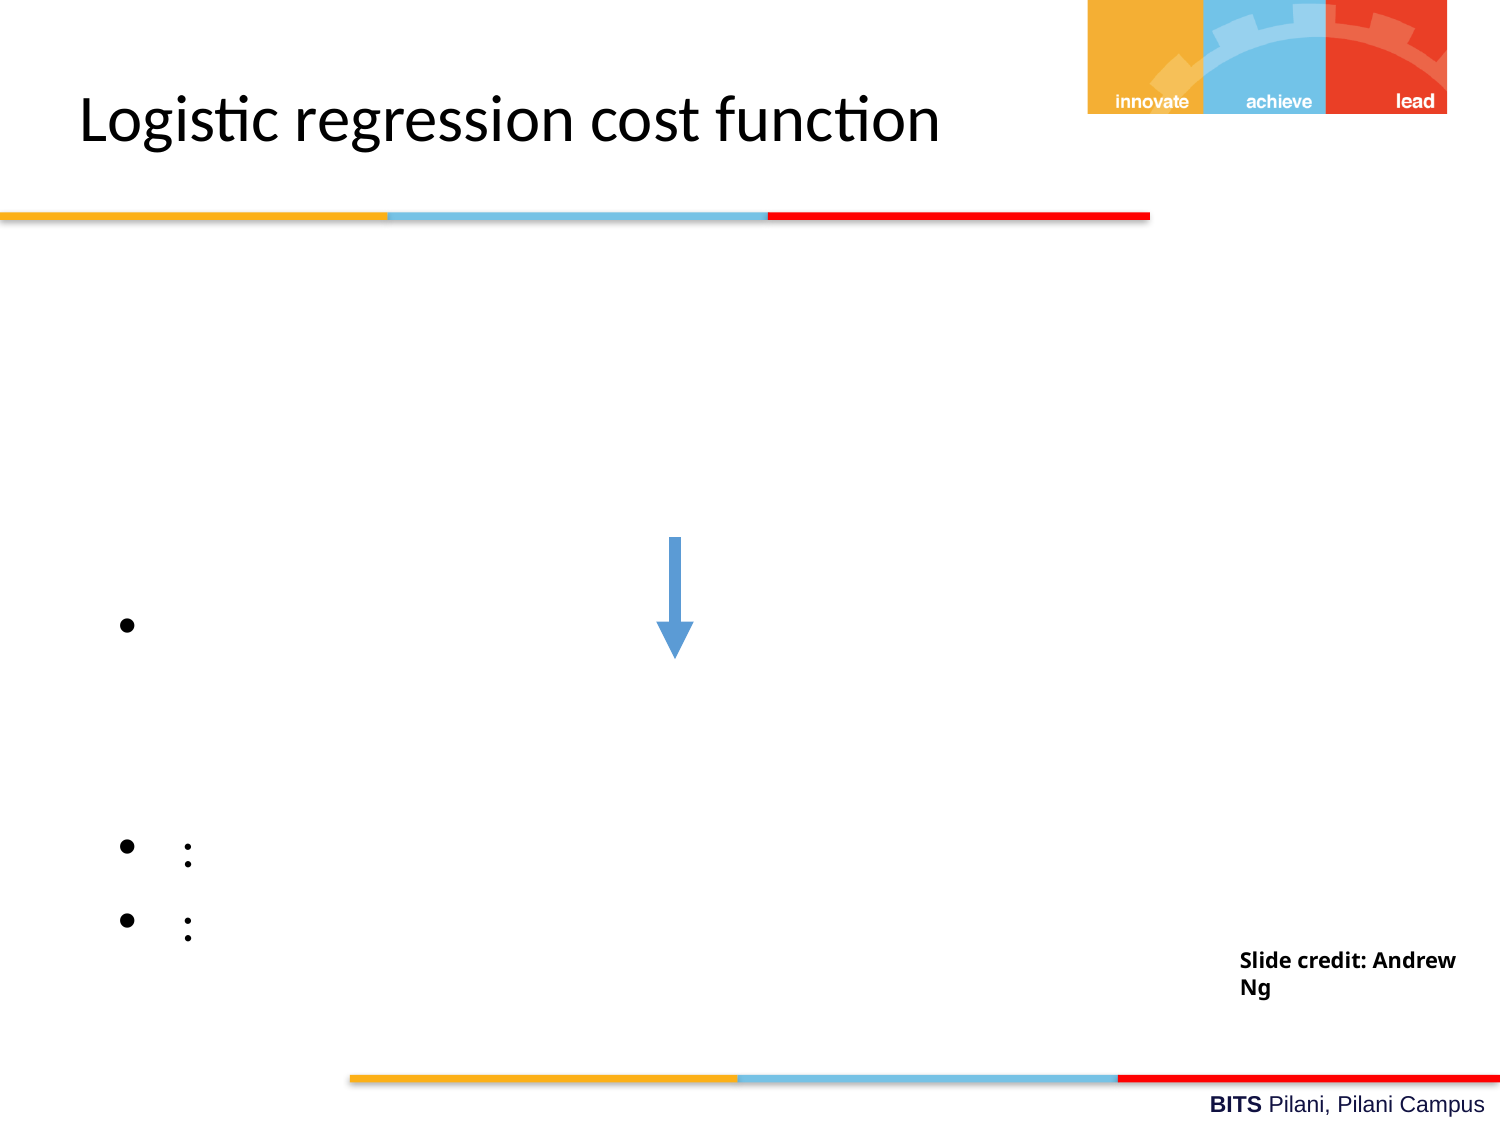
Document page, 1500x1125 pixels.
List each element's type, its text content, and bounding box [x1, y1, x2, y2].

picture [1087, 0, 1448, 114]
title Logistic regression cost function [64, 45, 1069, 185]
footer Slide credit: Andrew Ng [1224, 939, 1500, 985]
